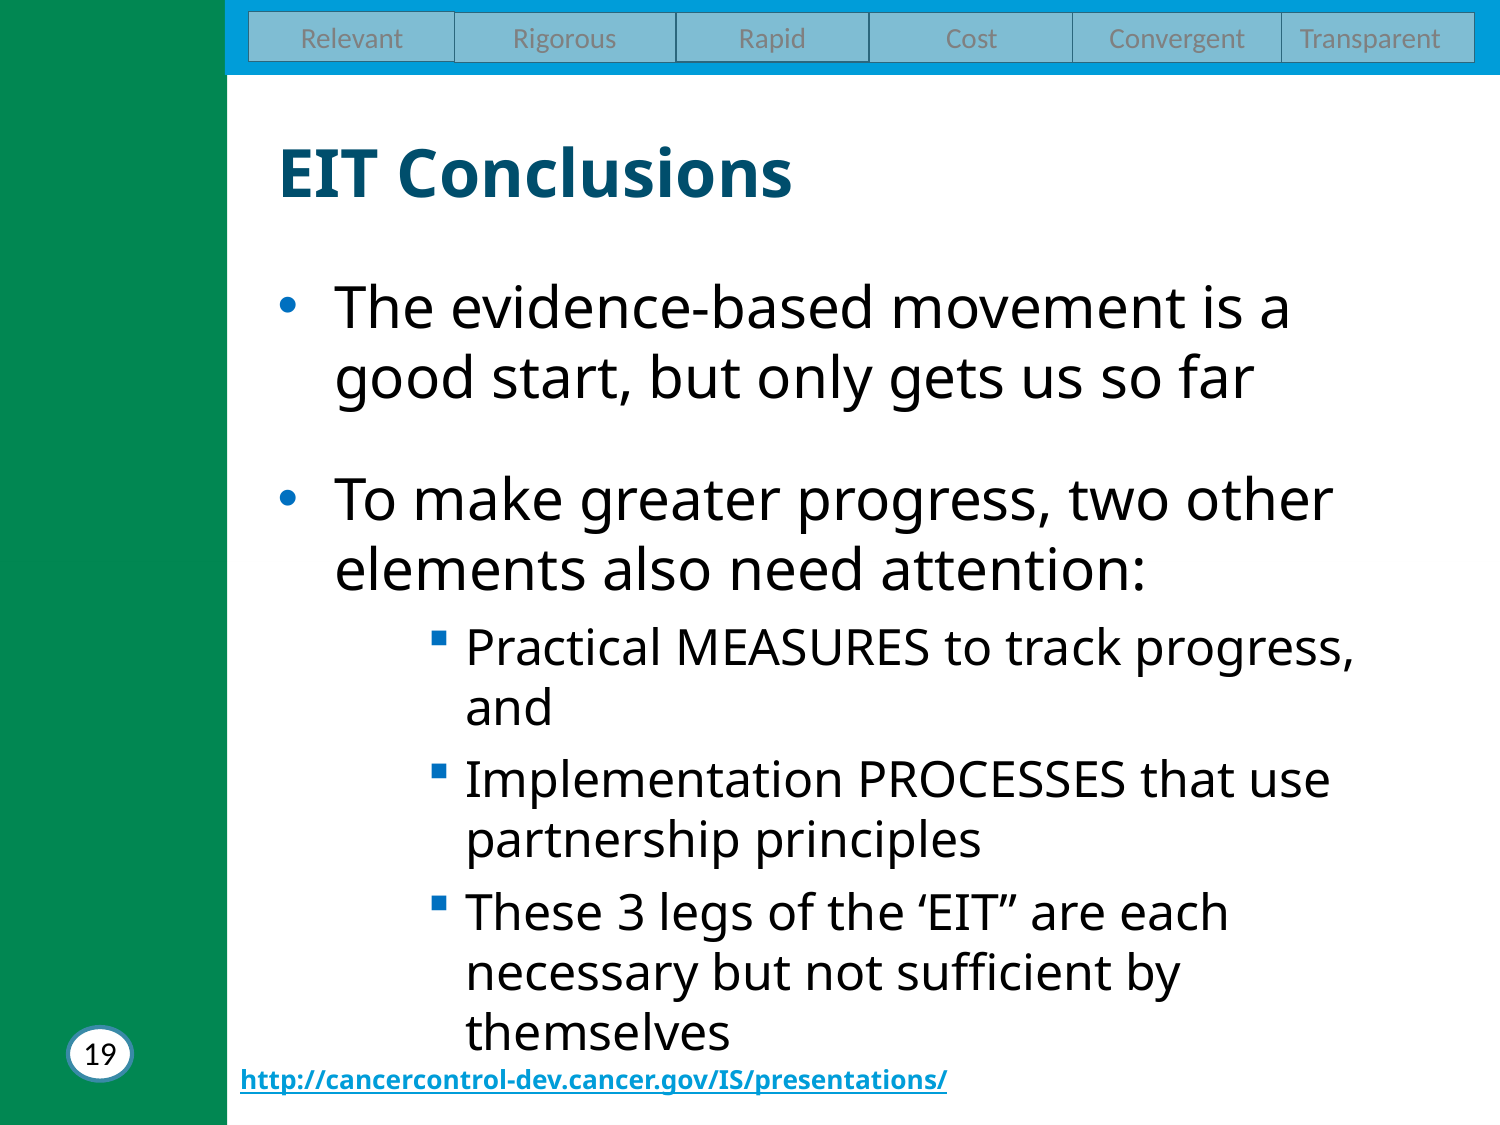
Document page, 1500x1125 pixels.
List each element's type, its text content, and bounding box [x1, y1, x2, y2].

text_box Relevant [248, 11, 455, 62]
text_box Convergent [1072, 12, 1282, 63]
text_box [224, 0, 1500, 75]
list http://cancercontrol-dev.cancer.gov/IS/presentations/ [224, 1055, 1500, 1125]
text_box Rapid [676, 12, 870, 63]
text_box 19 [62, 1024, 138, 1085]
list The evidence-based movement is a good start, but only gets us so far To make greater progress, two other elements also need attention: Practical MEASURES to track progress, and Implementation PROCESSES that use partnership principles These 3 legs of the ‘EIT” are each necessary but not sufficient by themselves [262, 262, 1463, 1055]
title EIT Conclusions [262, 77, 1463, 262]
text_box Rigorous [454, 12, 676, 63]
text_box Transparent [1282, 12, 1475, 63]
text_box Cost [870, 12, 1072, 63]
picture [0, 0, 1500, 1125]
